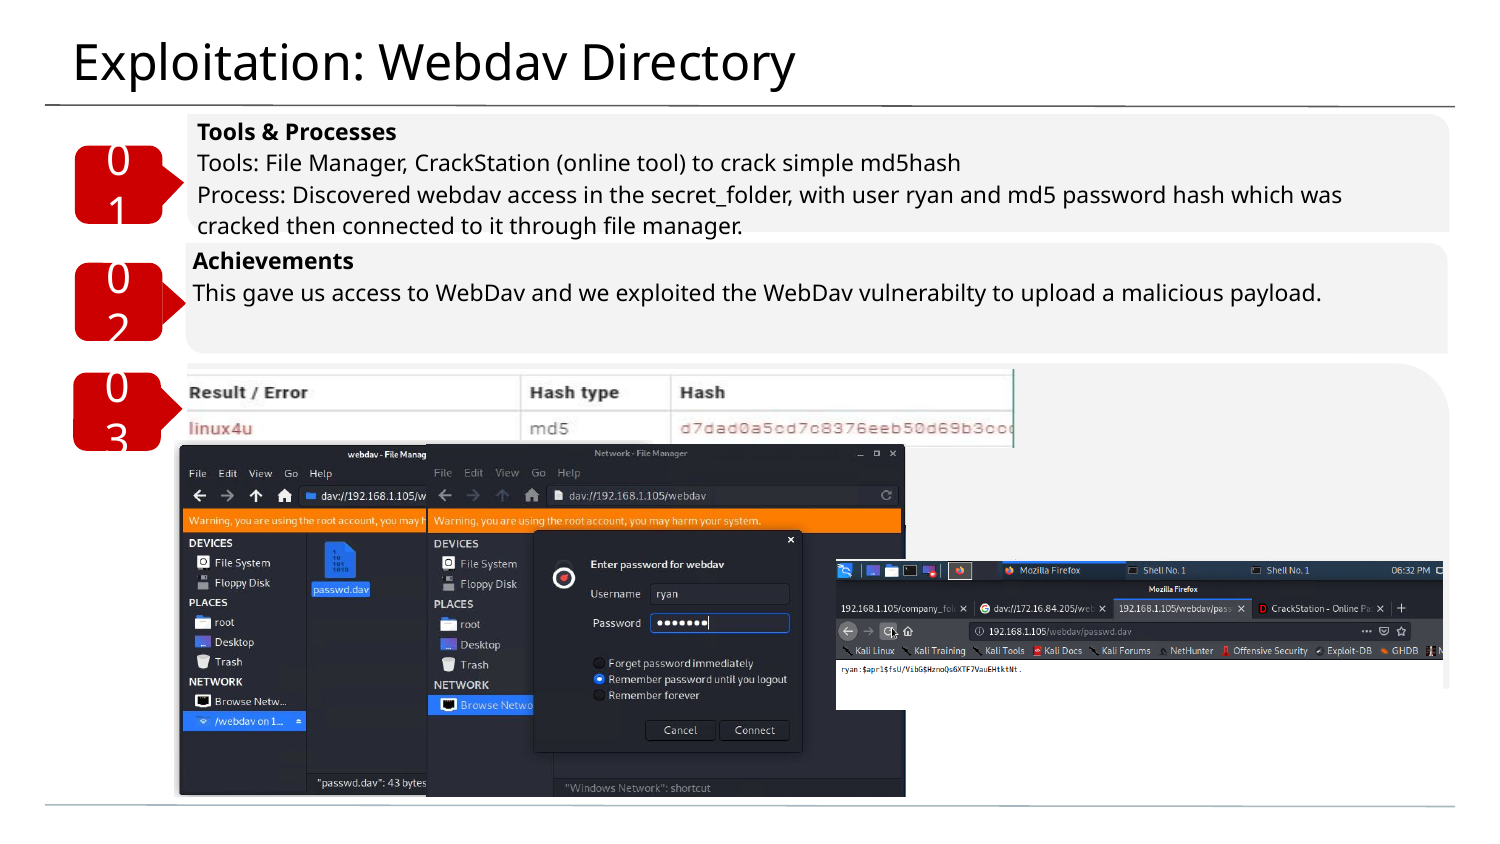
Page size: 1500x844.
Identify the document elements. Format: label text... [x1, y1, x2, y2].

text_box [189, 126, 1450, 232]
text_box Tools & Processes Tools: File Manager, CrackStation (online tool) to crack simple md5hash Process: Discovered webdav access in the secret_folder, with user ryan and md5 password hash which was cracked then connected to it through file manager. [167, 83, 1448, 193]
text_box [73, 372, 183, 451]
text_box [74, 145, 185, 224]
title Exploitation: Webdav Directory [0, 0, 1500, 88]
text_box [74, 262, 187, 342]
text_box [187, 363, 1450, 689]
text_box Achievements This gave us access to WebDav and we exploited the WebDav vulnerabilty to upload a malicious payload. [162, 212, 1443, 344]
picture [174, 369, 1444, 797]
text_box [189, 249, 1448, 354]
